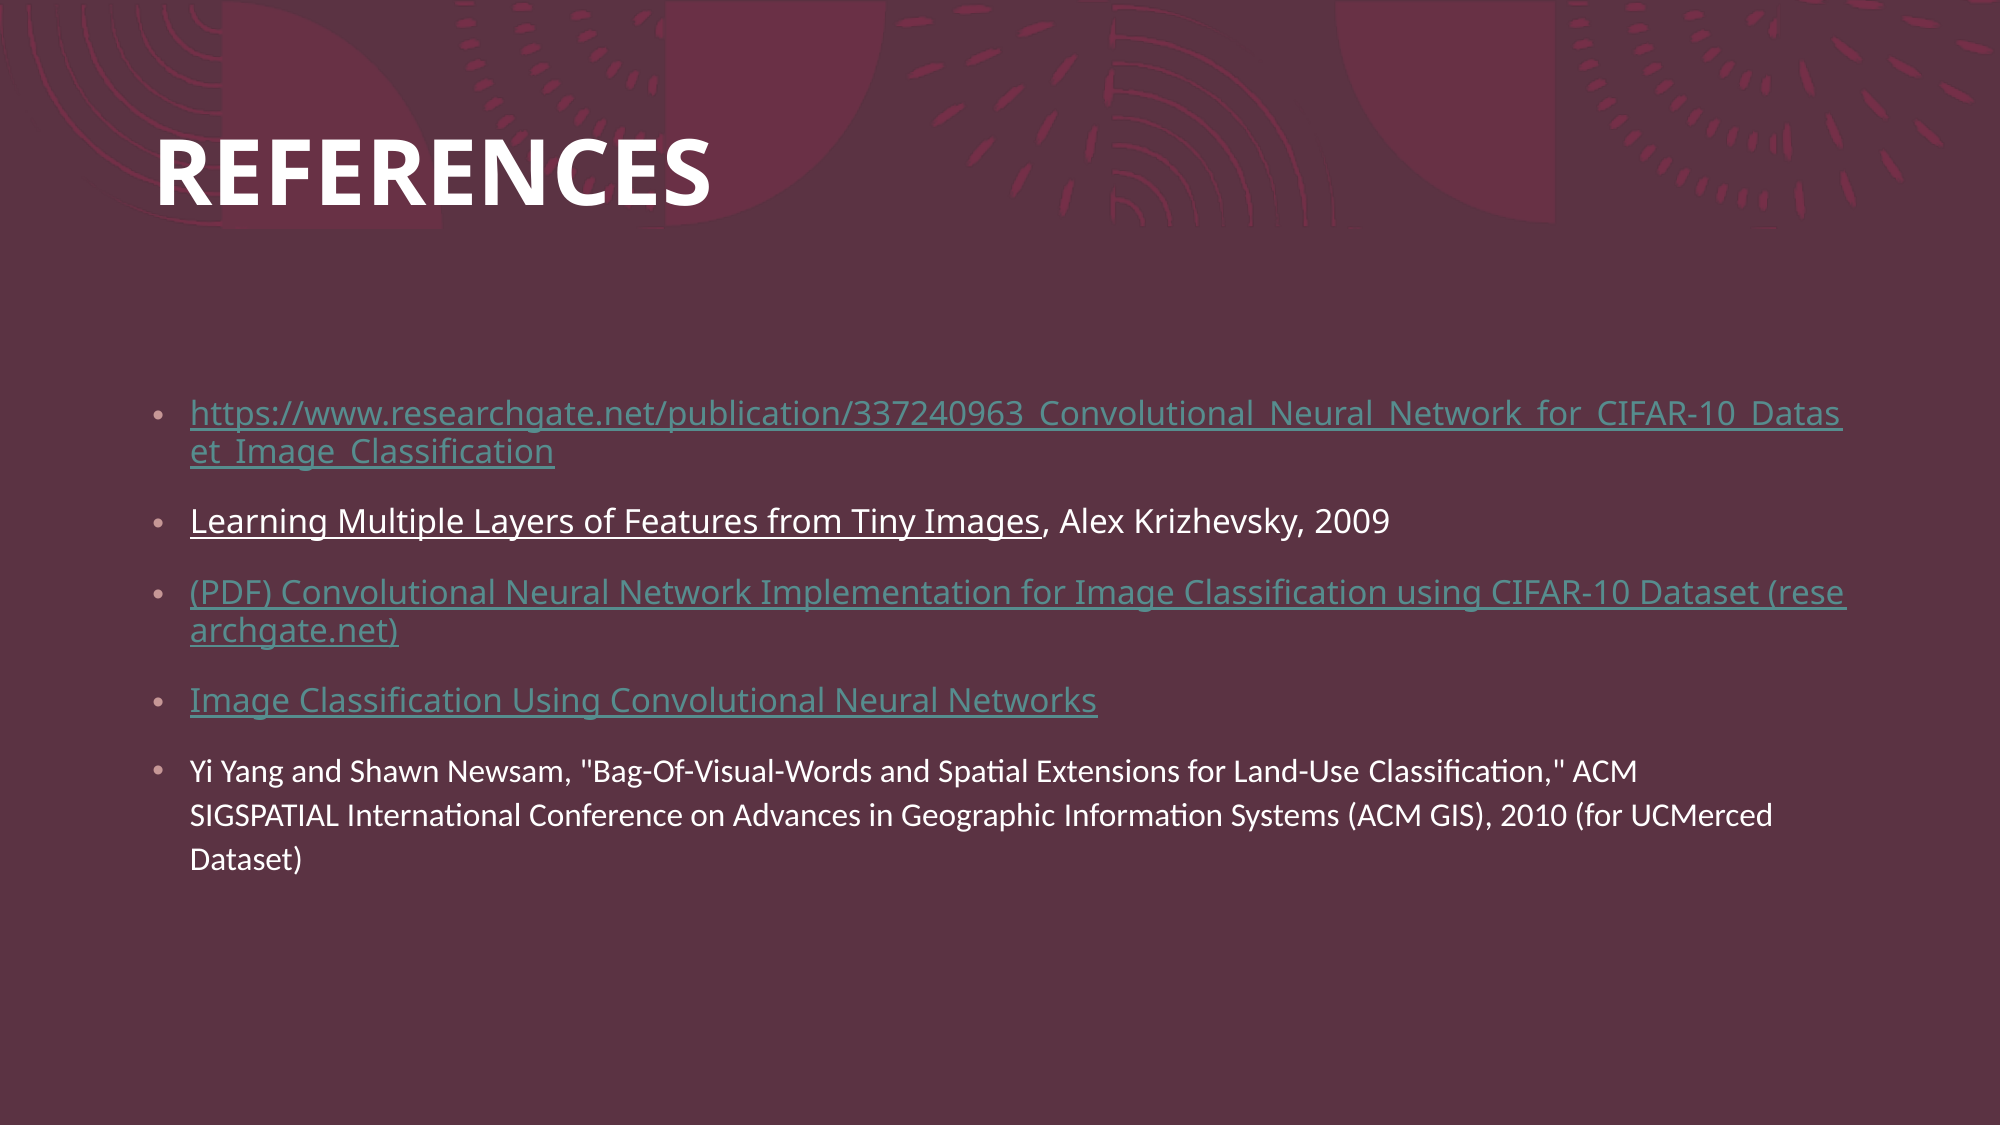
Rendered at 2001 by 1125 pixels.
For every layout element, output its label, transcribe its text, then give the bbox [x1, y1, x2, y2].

title REFERENCES [137, 60, 1863, 278]
list https://www.researchgate.net/publication/337240963_Convolutional_Neural_Network_for_CIFAR-10_Dataset_Image_Classification Learning Multiple Layers of Features from Tiny Images, Alex Krizhevsky, 2009 (PDF) Convolutional Neural Network Implementation for Image Classification using CIFAR-10 Dataset (researchgate.net) Image Classification Using Convolutional Neural Networks Yi Yang and Shawn Newsam, "Bag-Of-Visual-Words and Spatial Extensions for Land-Use Classification," ACM SIGSPATIAL International Conference on Advances in Geographic Information Systems (ACM GIS), 2010 (for UCMerced Dataset) [137, 319, 1863, 1009]
